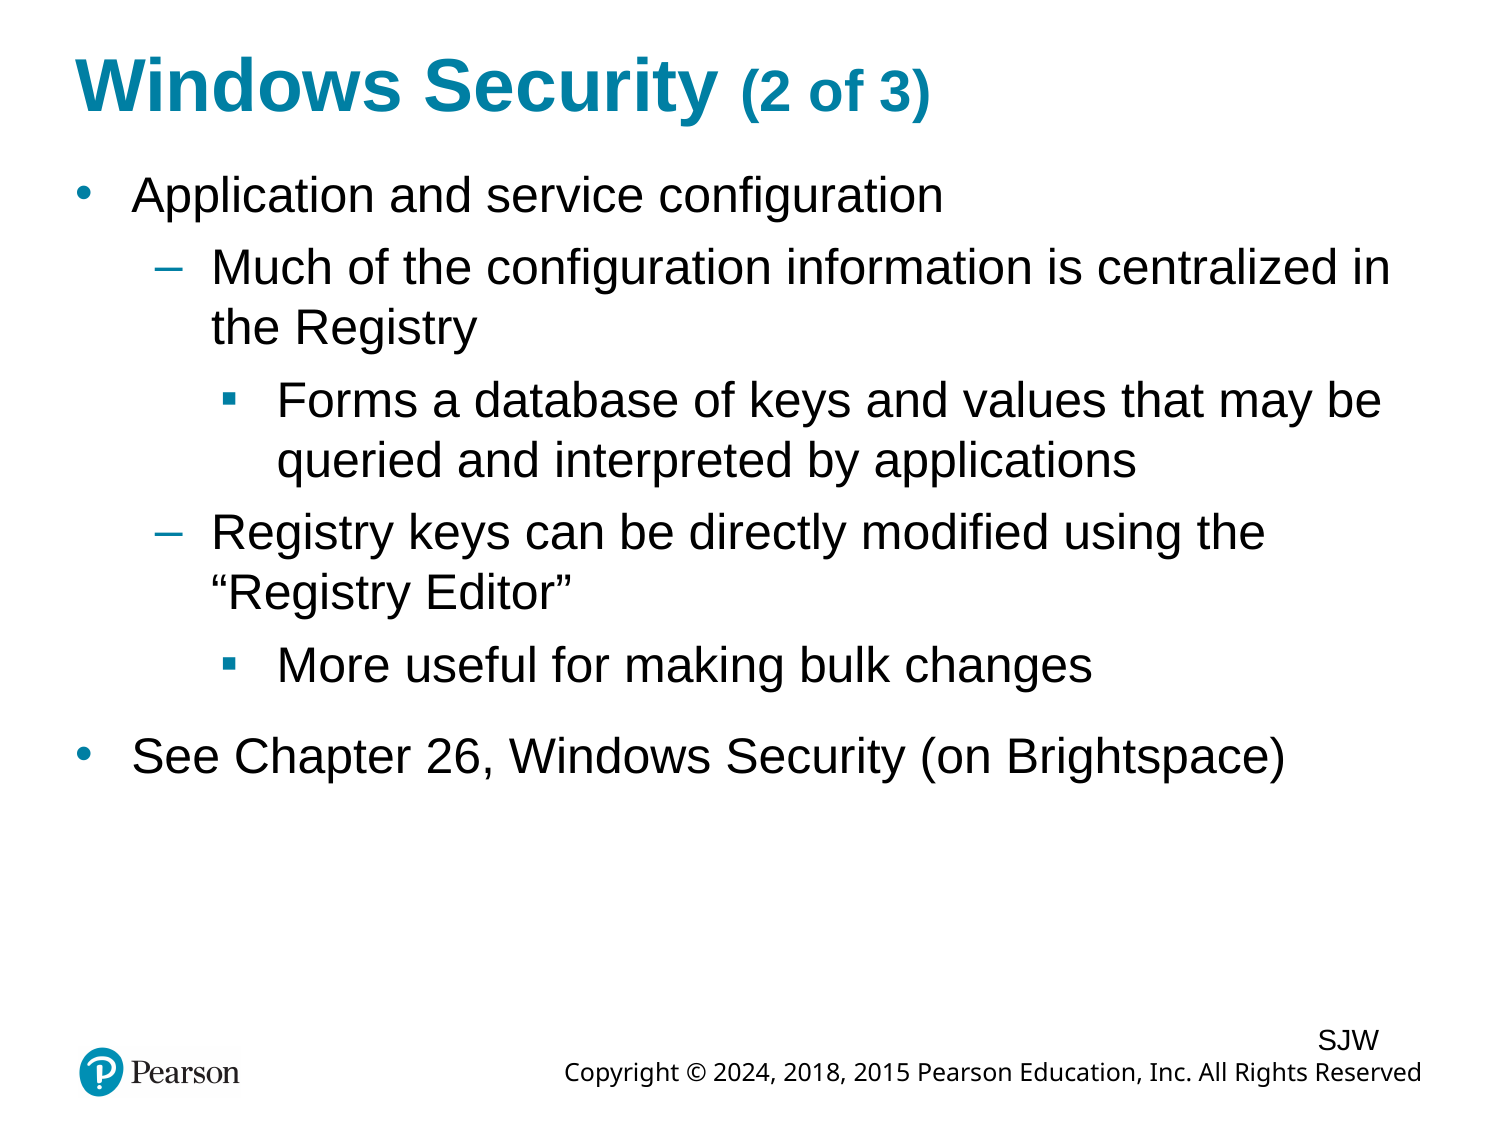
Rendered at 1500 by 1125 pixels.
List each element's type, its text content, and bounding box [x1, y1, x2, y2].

title Windows Security (2 of 3) [75, 0, 1425, 151]
picture [78, 1046, 241, 1098]
list Application and service configuration Much of the configuration information is centralized in the Registry Forms a database of keys and values that may be queried and interpreted by applications Registry keys can be directly modified using the “Registry Editor” More useful for making bulk changes See Chapter 26, Windows Security (on Brightspace) [75, 151, 1425, 795]
text_box SJW [1302, 1013, 1395, 1064]
